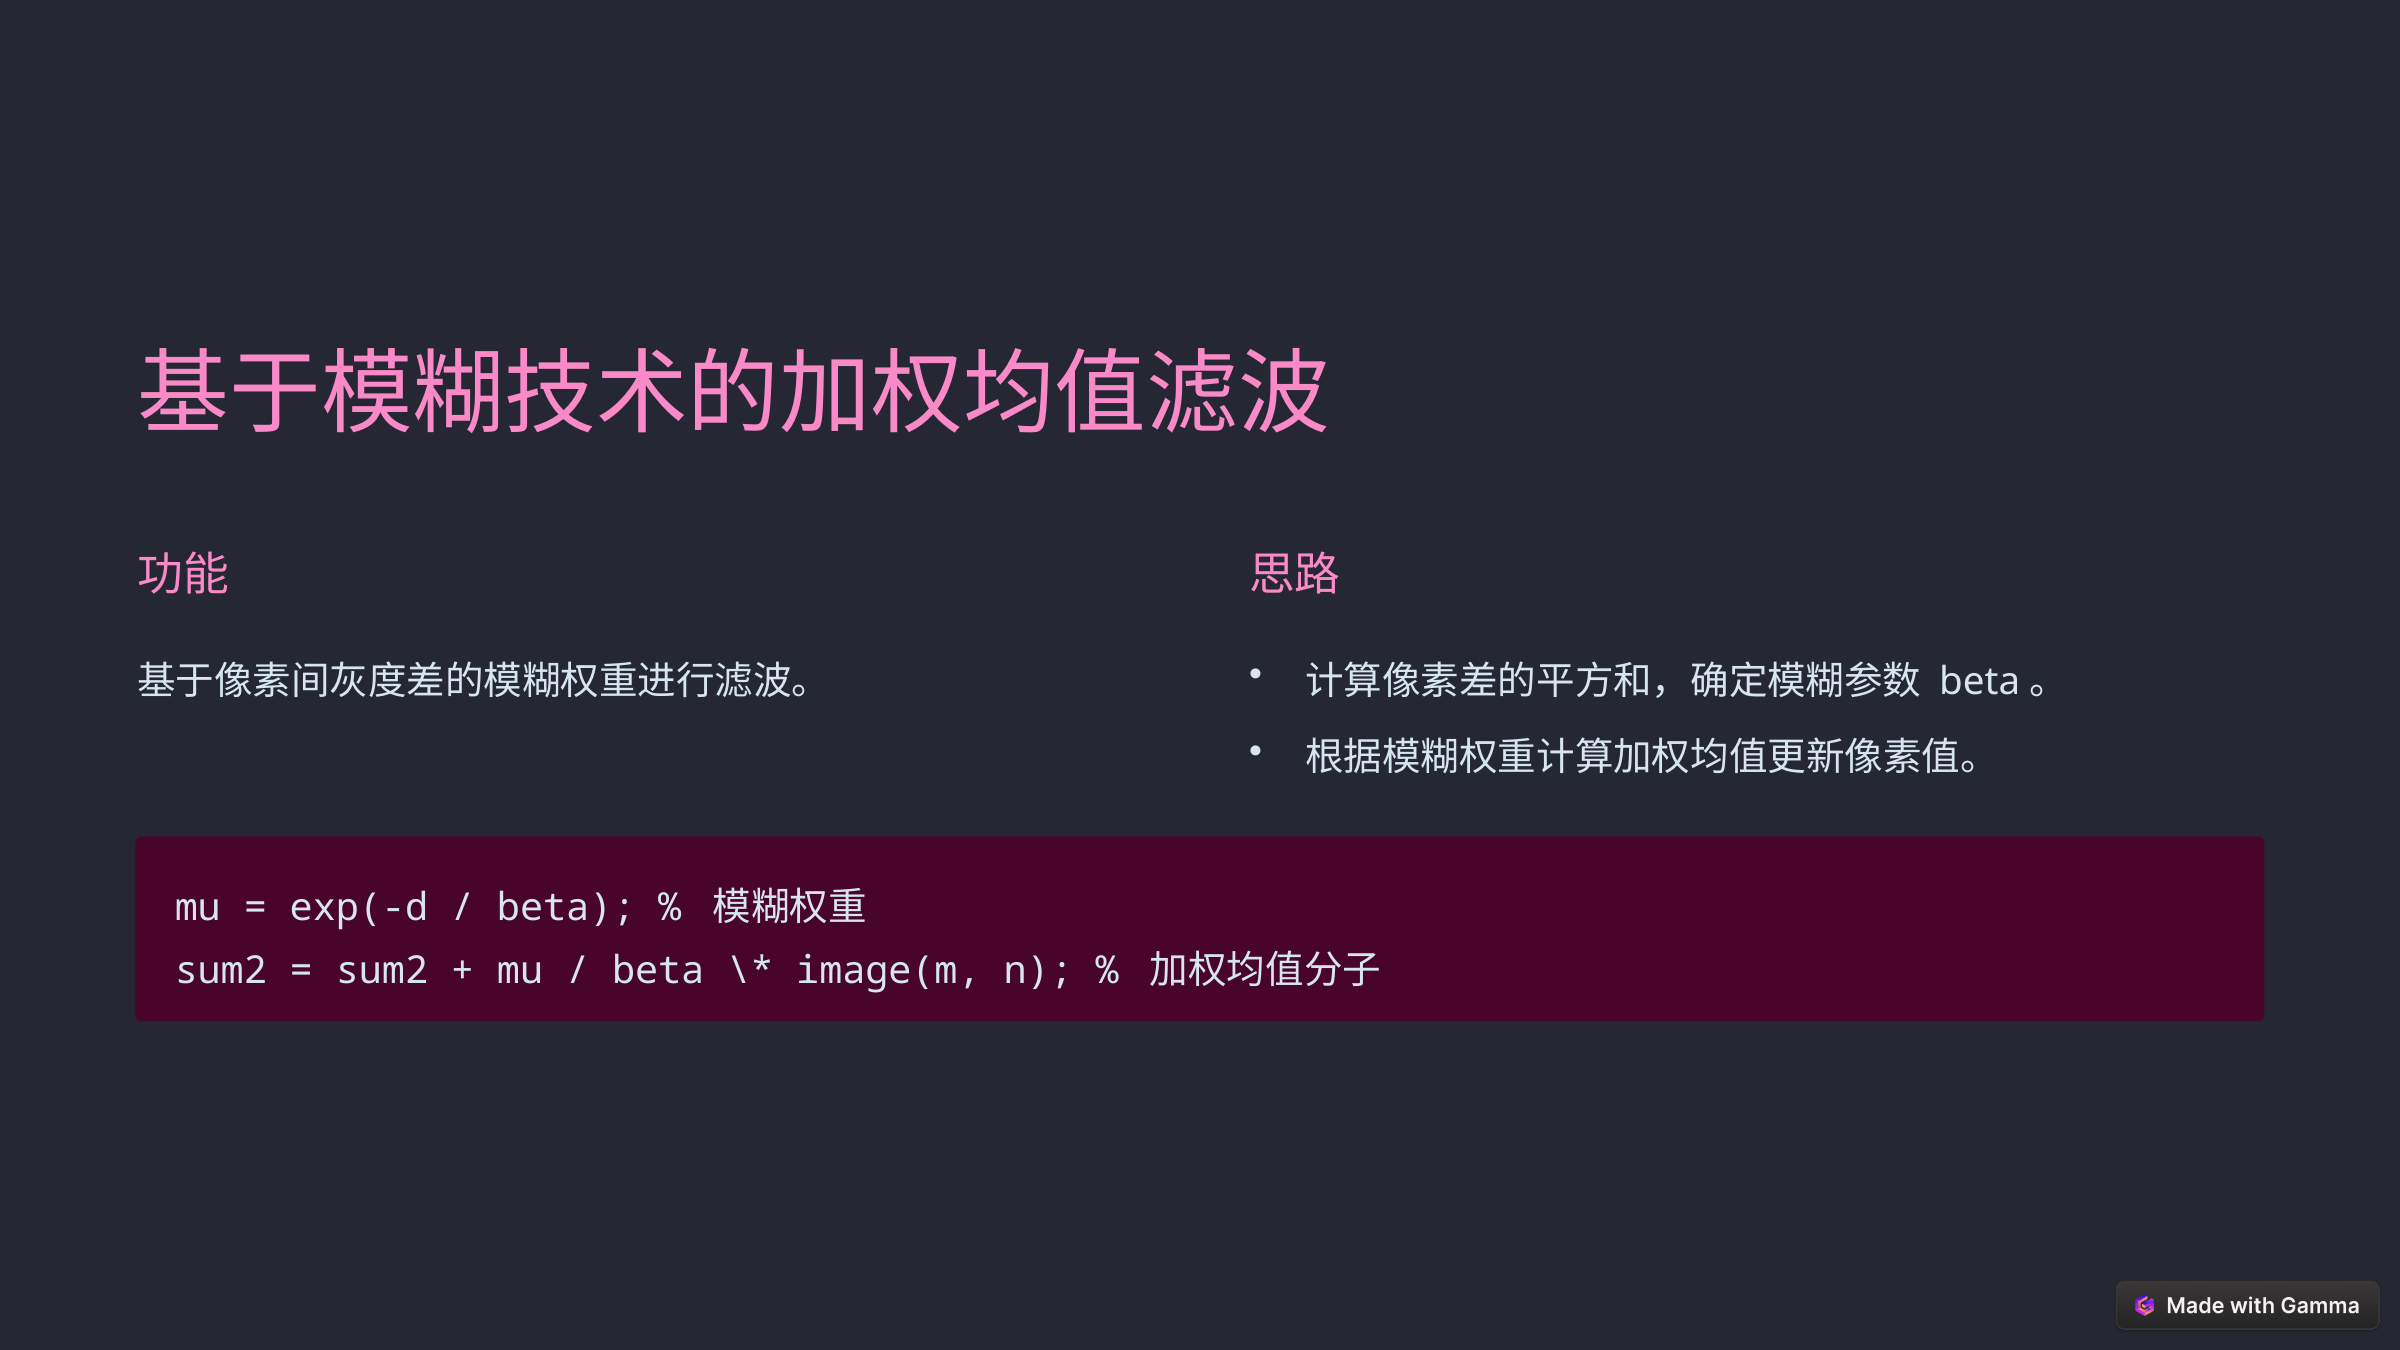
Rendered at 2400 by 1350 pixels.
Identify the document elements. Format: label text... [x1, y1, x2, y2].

text_box 基于像素间灰度差的模糊权重进行滤波。 [137, 639, 1152, 703]
text_box 计算像素差的平方和，确定模糊参数 beta。 [1249, 639, 2264, 703]
text_box 根据模糊权重计算加权均值更新像素值。 [1249, 715, 2264, 779]
text_box mu = exp(-d / beta); % 模糊权重 sum2 = sum2 + mu / beta \* image(m, n); % 加权均值分子 [174, 866, 2226, 992]
text_box 基于模糊技术的加权均值滤波 [137, 328, 1339, 445]
text_box 功能 [137, 542, 600, 601]
text_box 思路 [1249, 542, 1712, 601]
picture [2106, 1271, 2389, 1339]
text_box [135, 836, 2265, 1022]
